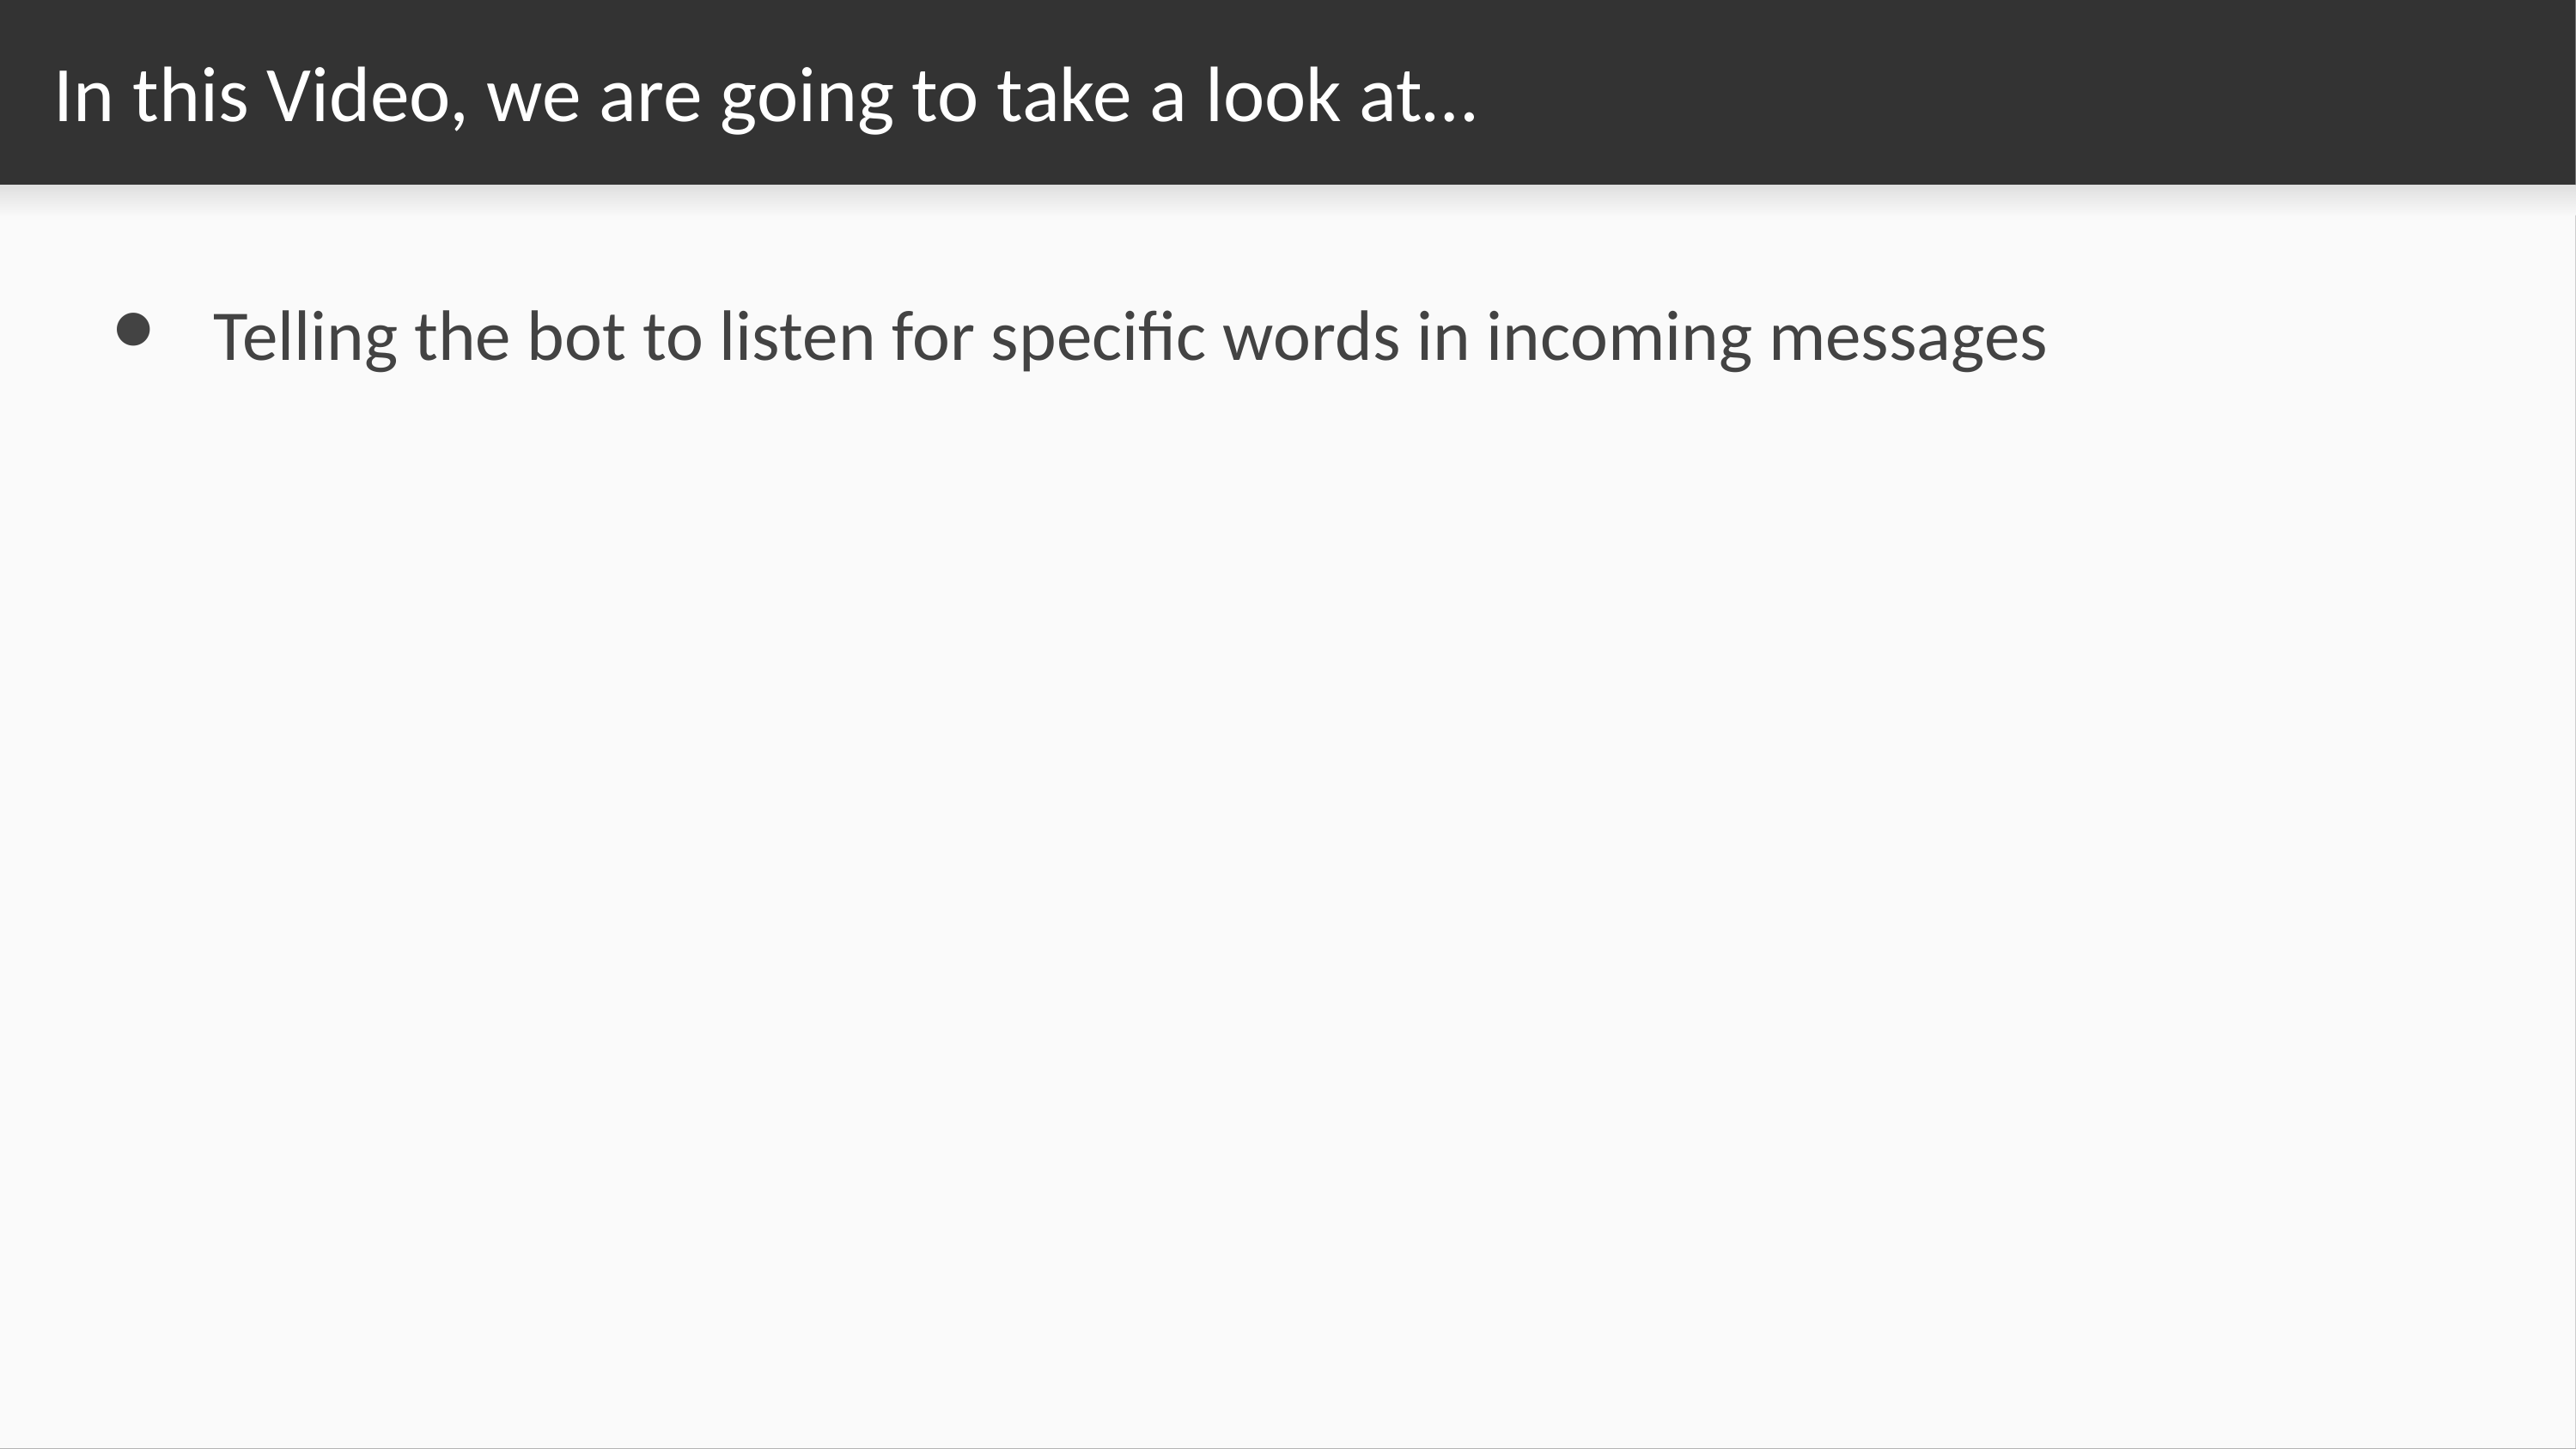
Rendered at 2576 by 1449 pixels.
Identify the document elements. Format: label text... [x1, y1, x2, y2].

list Telling the bot to listen for specific words in incoming messages [59, 250, 2514, 1384]
title In this Video, we are going to take a look at… [27, 4, 2514, 175]
